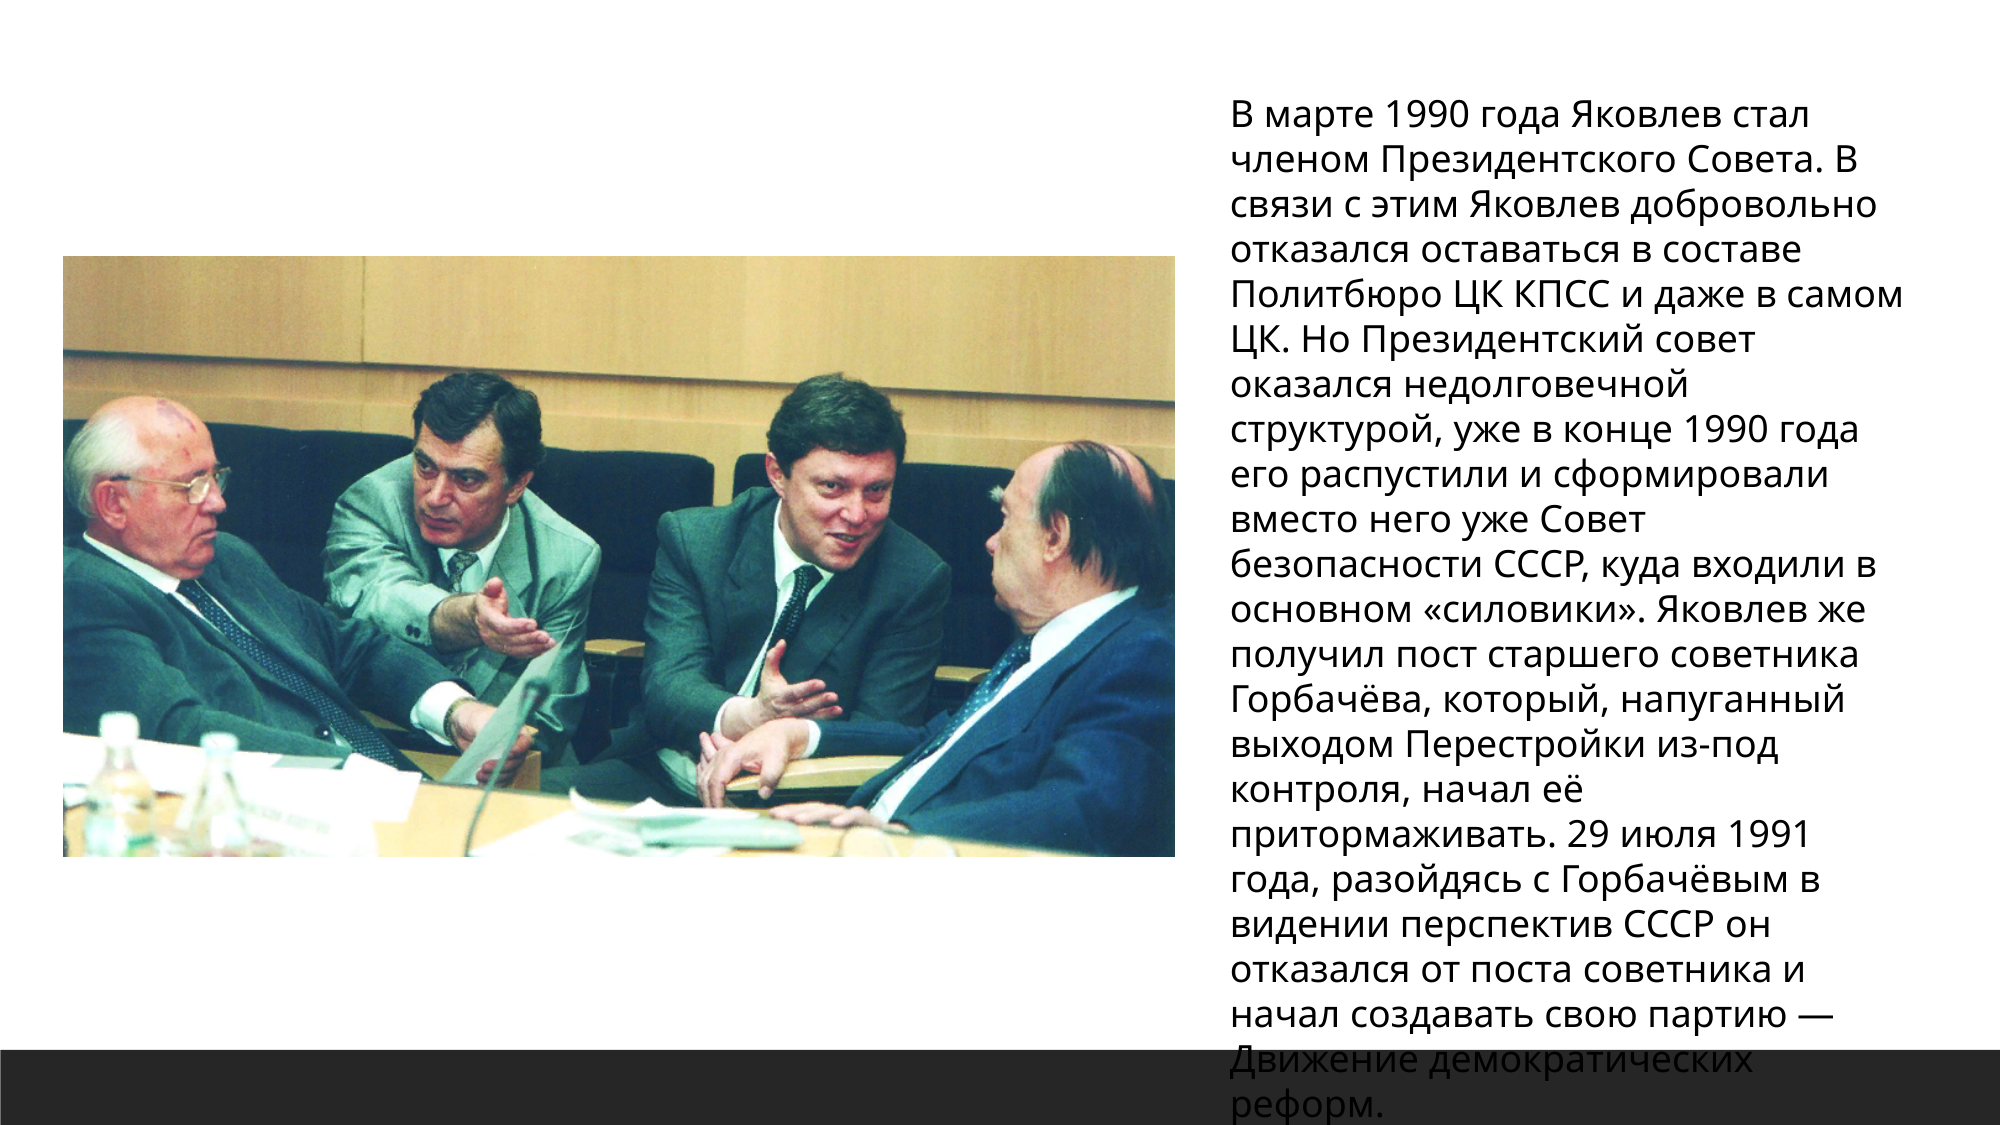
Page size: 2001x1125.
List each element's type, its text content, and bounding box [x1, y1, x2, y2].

picture [63, 255, 1176, 857]
text_box В марте 1990 года Яковлев стал членом Президентского Совета. В связи с этим Яковлев добровольно отказался оставаться в составе Политбюро ЦК КПСС и даже в самом ЦК. Но Президентский совет оказался недолговечной структурой, уже в конце 1990 года его распустили и сформировали вместо него уже Совет безопасности СССР, куда входили в основном «силовики». Яковлев же получил пост старшего советника Горбачёва, который, напуганный выходом Перестройки из-под контроля, начал её притормаживать. 29 июля 1991 года, разойдясь с Горбачёвым в видении перспектив СССР он отказался от поста советника и начал создавать свою партию — Движение демократических реформ. [1215, 82, 1921, 1125]
